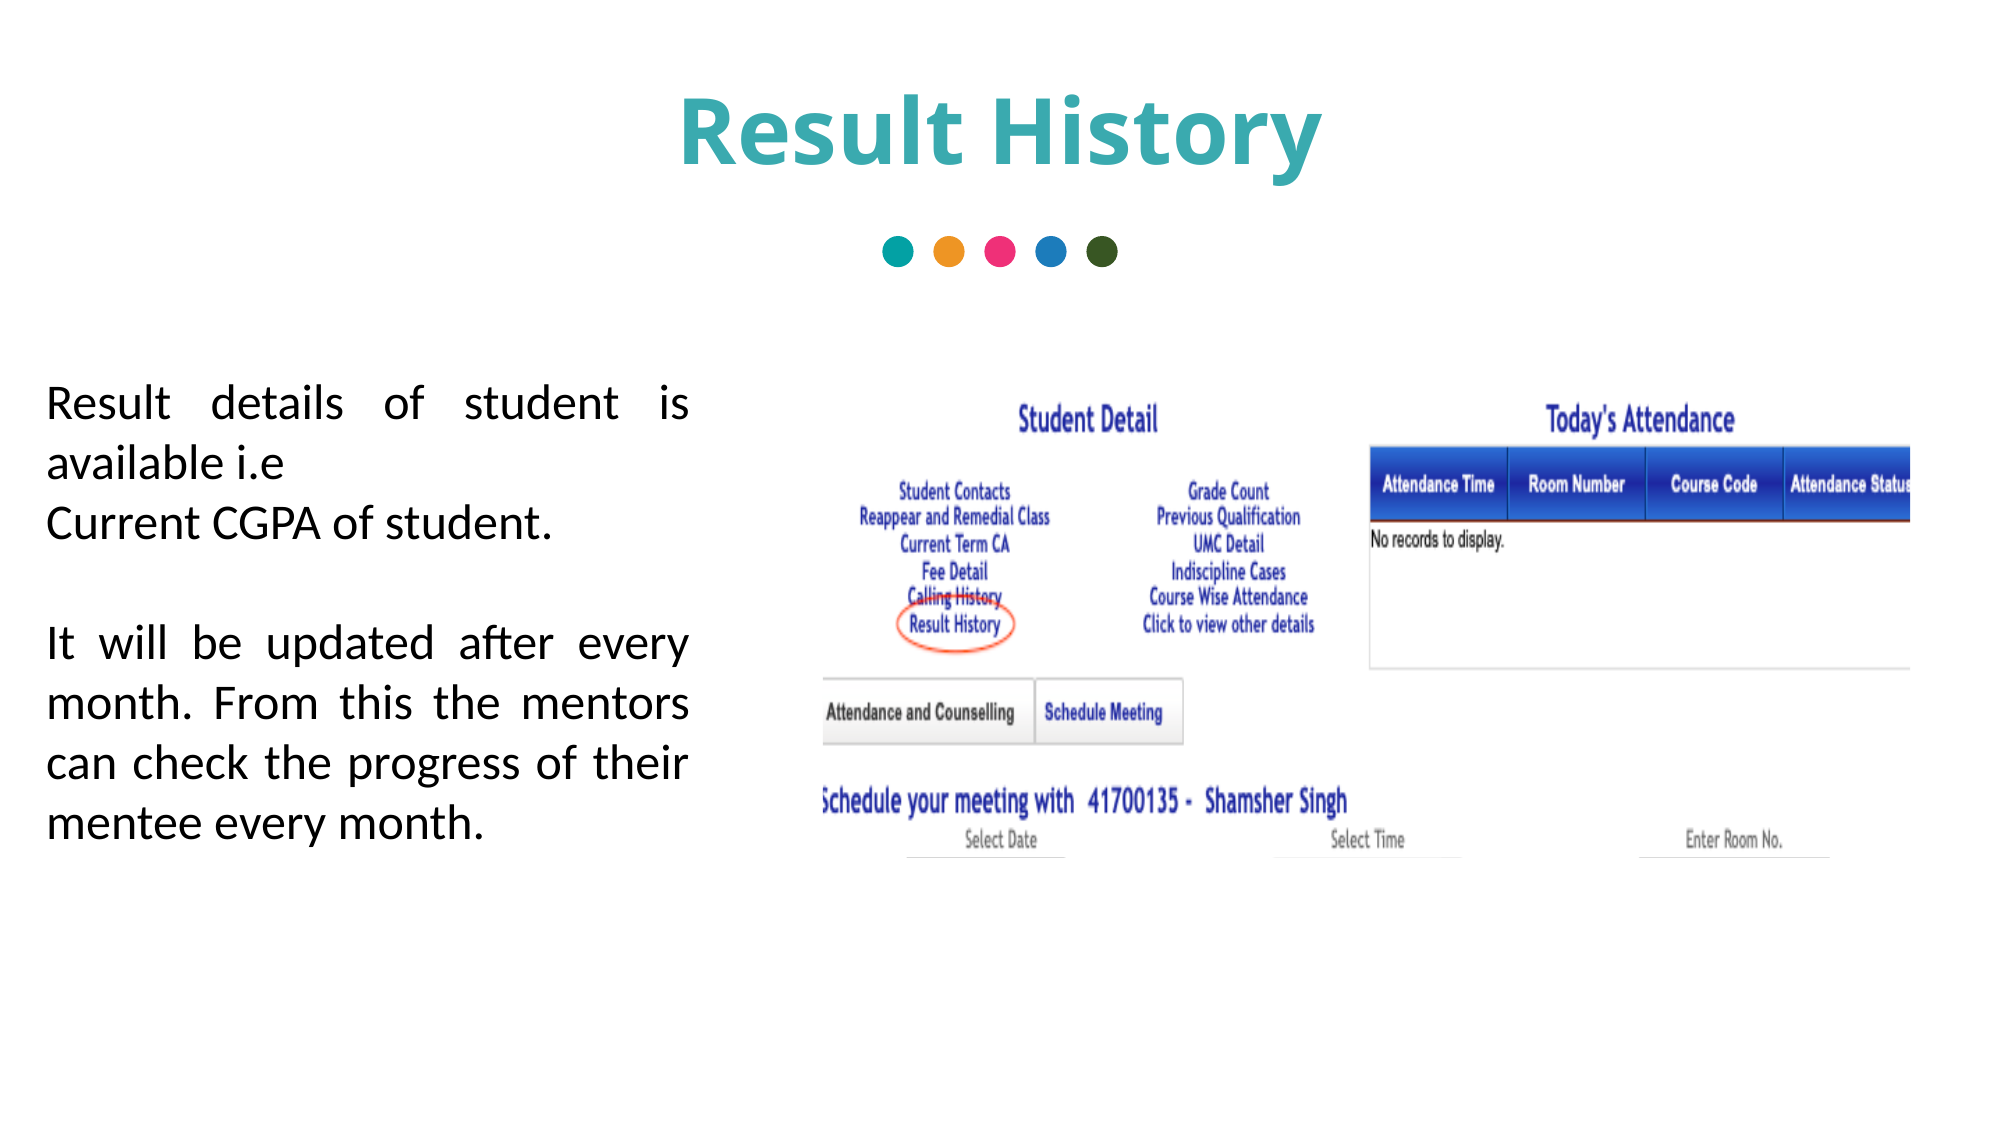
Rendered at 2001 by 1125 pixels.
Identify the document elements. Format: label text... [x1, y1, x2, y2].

title Result History [174, 3, 1825, 268]
text_box Result details of student is available i.e Current CGPA of student. It will be updated after every month. From this the mentors can check the progress of their mentee every month. [31, 361, 705, 857]
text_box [882, 235, 1118, 268]
picture [822, 397, 1911, 858]
